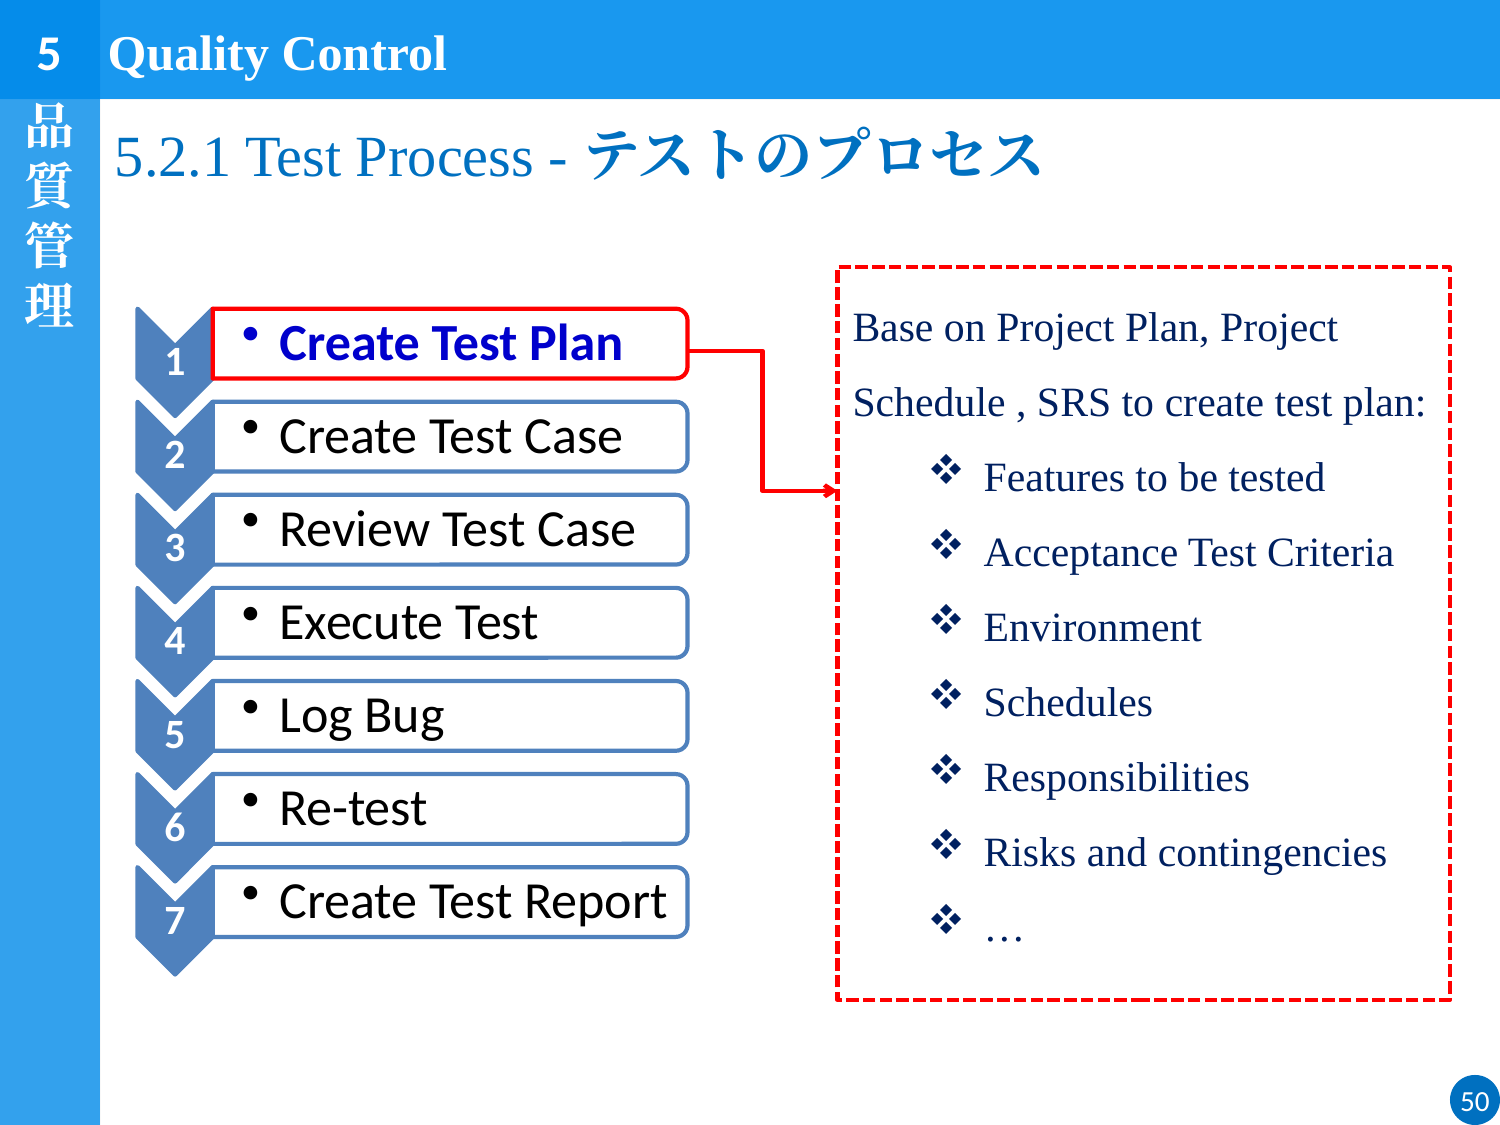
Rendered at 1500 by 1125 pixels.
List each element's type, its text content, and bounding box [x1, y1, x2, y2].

title 5.2.1 Test Process -テストのプロセス [471, 99, 1500, 207]
text_box 50 [1447, 1072, 1500, 1125]
text_box Base on Project Plan, Project Schedule , SRS to create test plan: Features to be tested Acceptance Test Criteria Environment Schedules Responsibilities Risks and contingencies … [837, 267, 1450, 1000]
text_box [691, 350, 838, 492]
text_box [137, 308, 688, 976]
picture [1488, 1113, 1500, 1125]
picture [0, 0, 1500, 1125]
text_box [5, 12, 467, 346]
